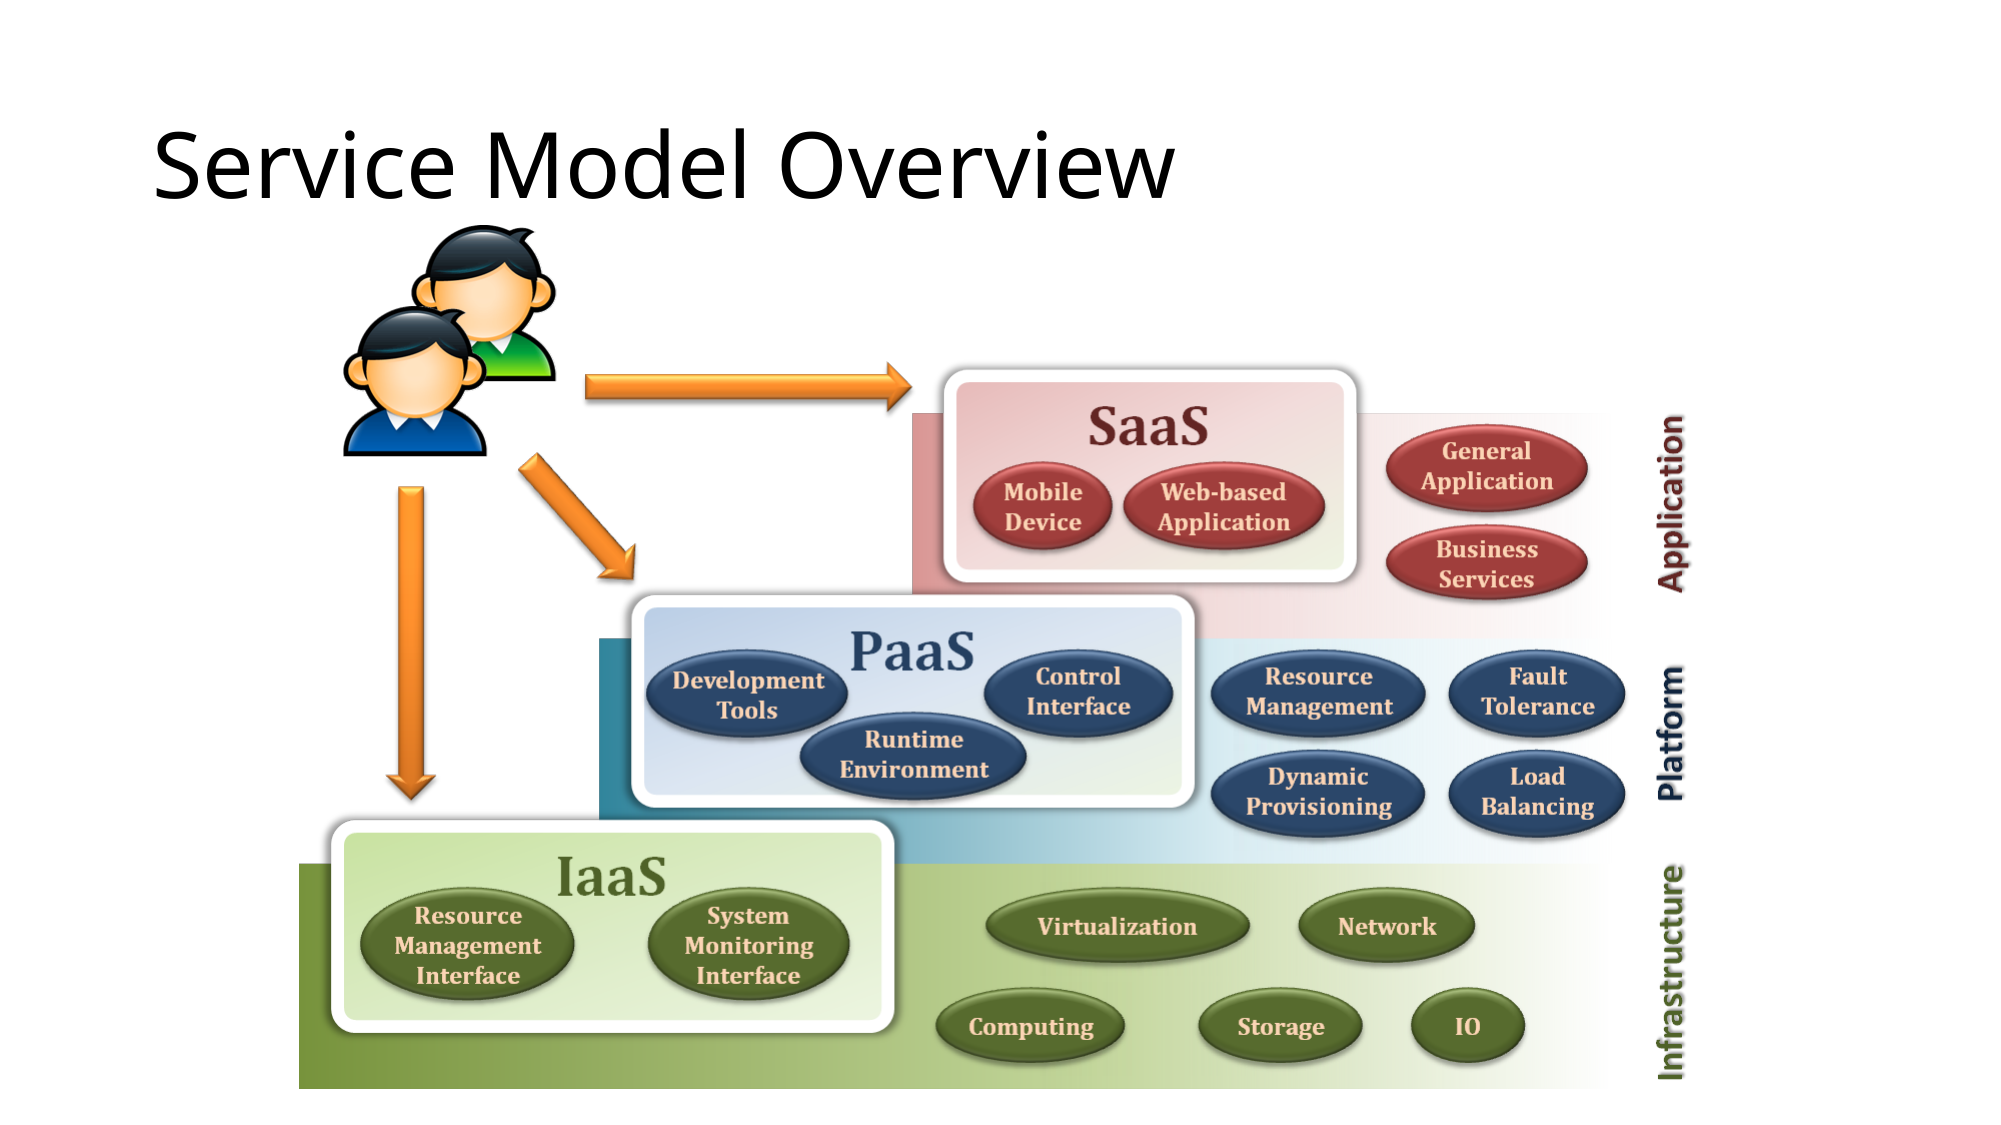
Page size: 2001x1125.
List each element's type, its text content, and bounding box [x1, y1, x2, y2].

picture [298, 224, 1701, 1109]
title Service Model Overview [137, 59, 1863, 278]
